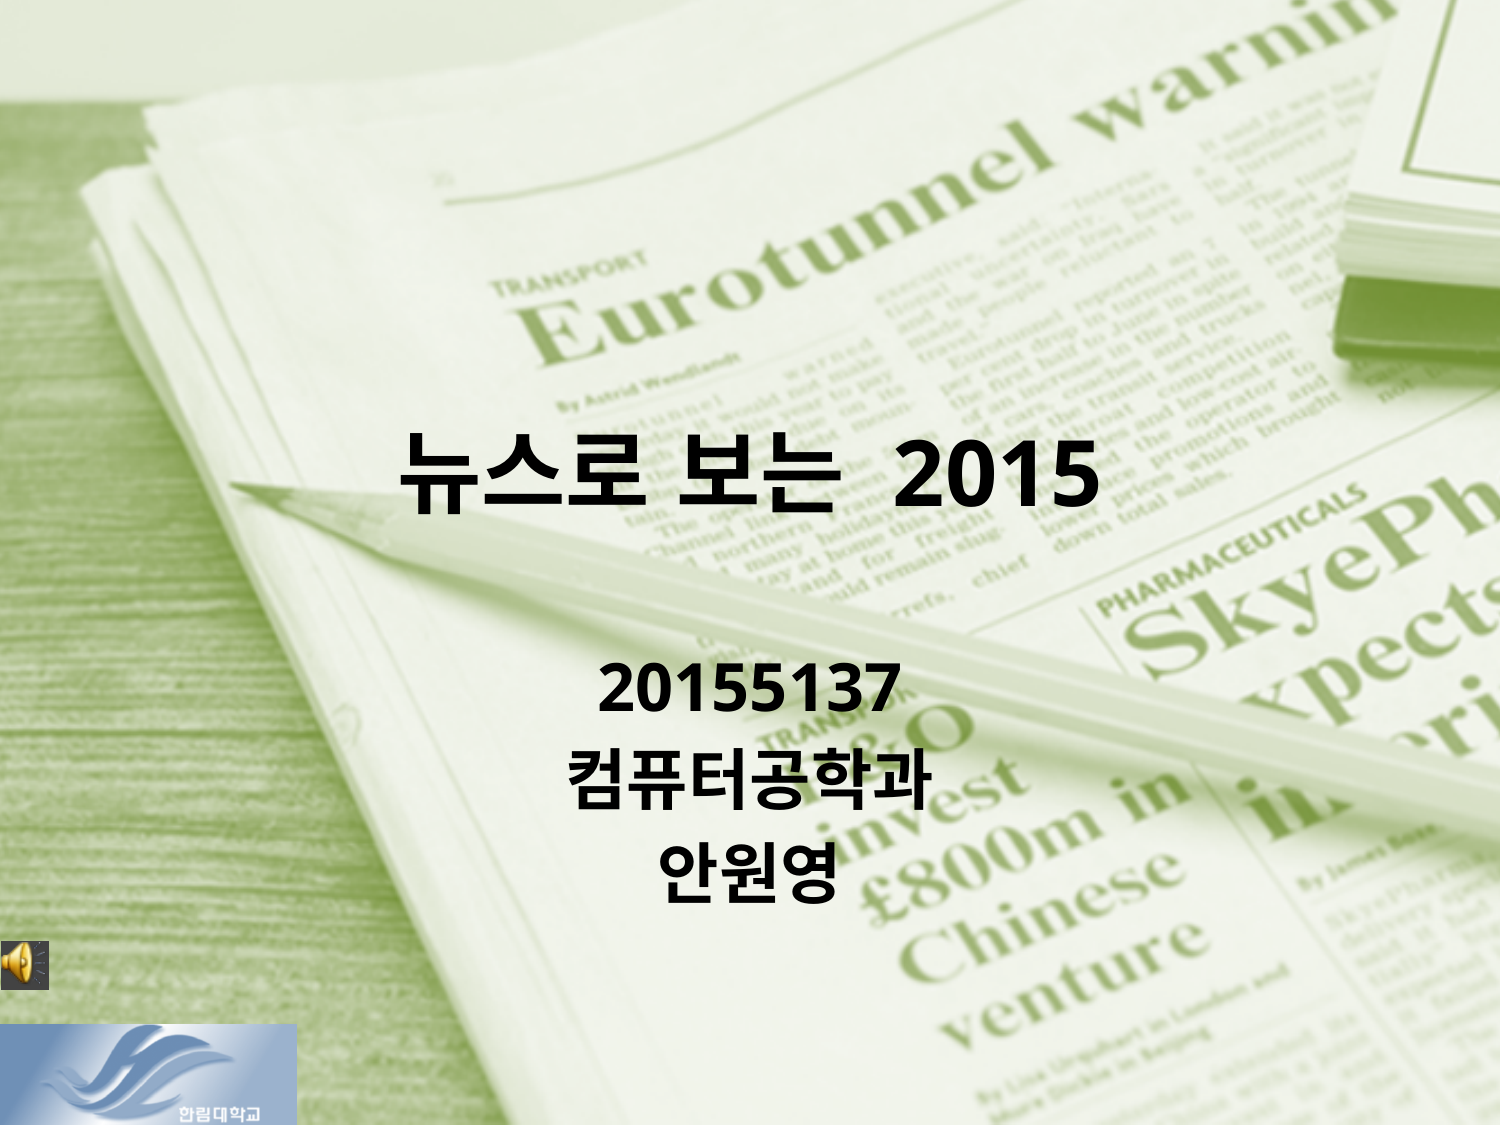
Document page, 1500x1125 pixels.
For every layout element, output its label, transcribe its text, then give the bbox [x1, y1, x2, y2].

title 뉴스로 보는 2015 [112, 349, 1388, 591]
picture [0, 940, 51, 991]
subtitle 20155137 컴퓨터공학과 안원영 [225, 637, 1275, 925]
